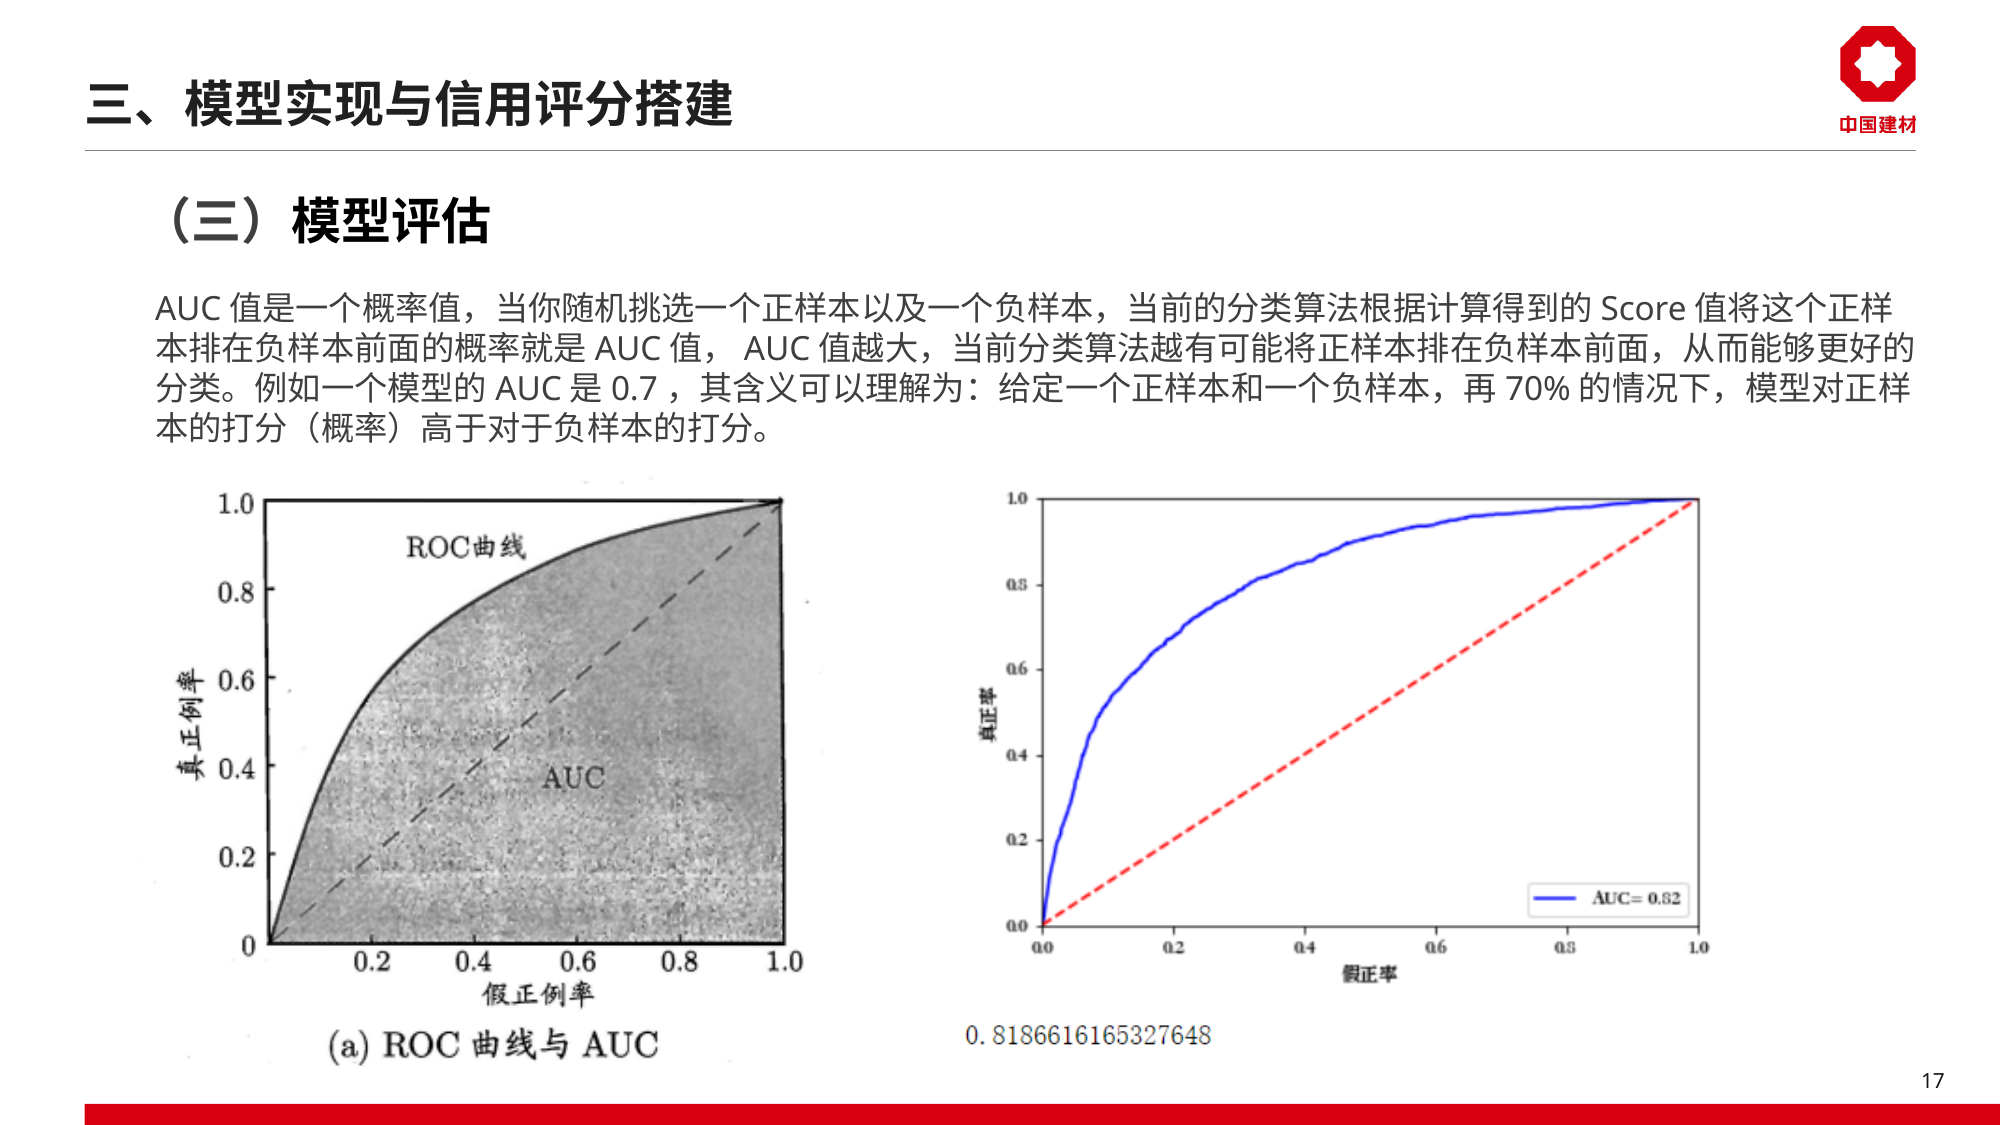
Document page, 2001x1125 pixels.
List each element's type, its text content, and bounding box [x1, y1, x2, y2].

picture [922, 471, 1767, 1075]
picture [140, 471, 824, 1075]
text_box AUC值是一个概率值，当你随机挑选一个正样本以及一个负样本，当前的分类算法根据计算得到的Score值将这个正样本排在负样本前面的概率就是AUC值，AUC值越大，当前分类算法越有可能将正样本排在负样本前面，从而能够更好的分类。例如一个模型的AUC是0.7，其含义可以理解为：给定一个正样本和一个负样本，再70%的情况下，模型对正样本的打分（概率）高于对于负样本的打分。 [140, 279, 1931, 494]
text_box （三）模型评估 [127, 188, 1637, 269]
title 三、模型实现与信用评分搭建 [69, 71, 1719, 145]
